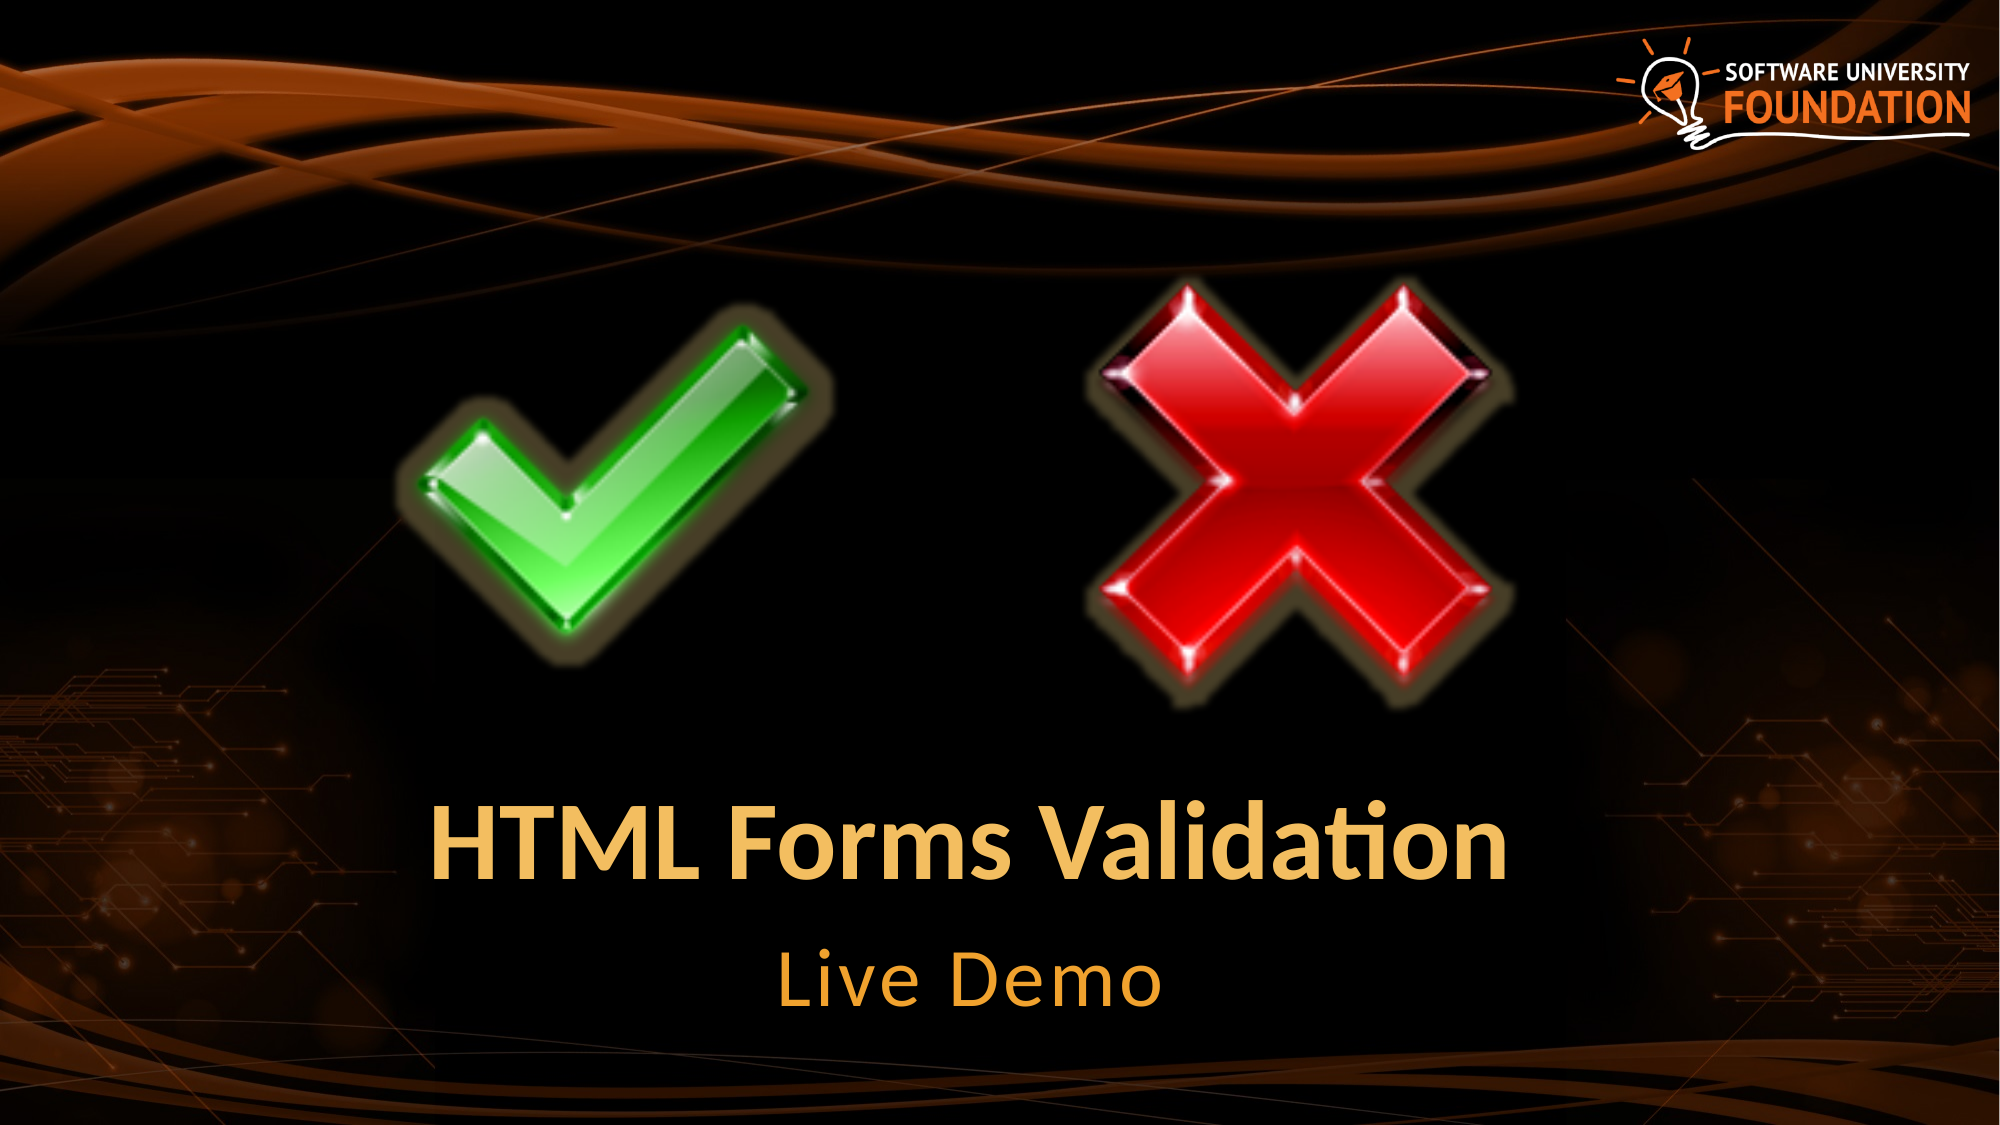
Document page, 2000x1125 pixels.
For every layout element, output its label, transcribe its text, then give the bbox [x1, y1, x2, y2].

list Live Demo [237, 912, 1704, 1025]
title HTML Forms Validation [237, 774, 1704, 910]
picture [0, 0, 2000, 1125]
